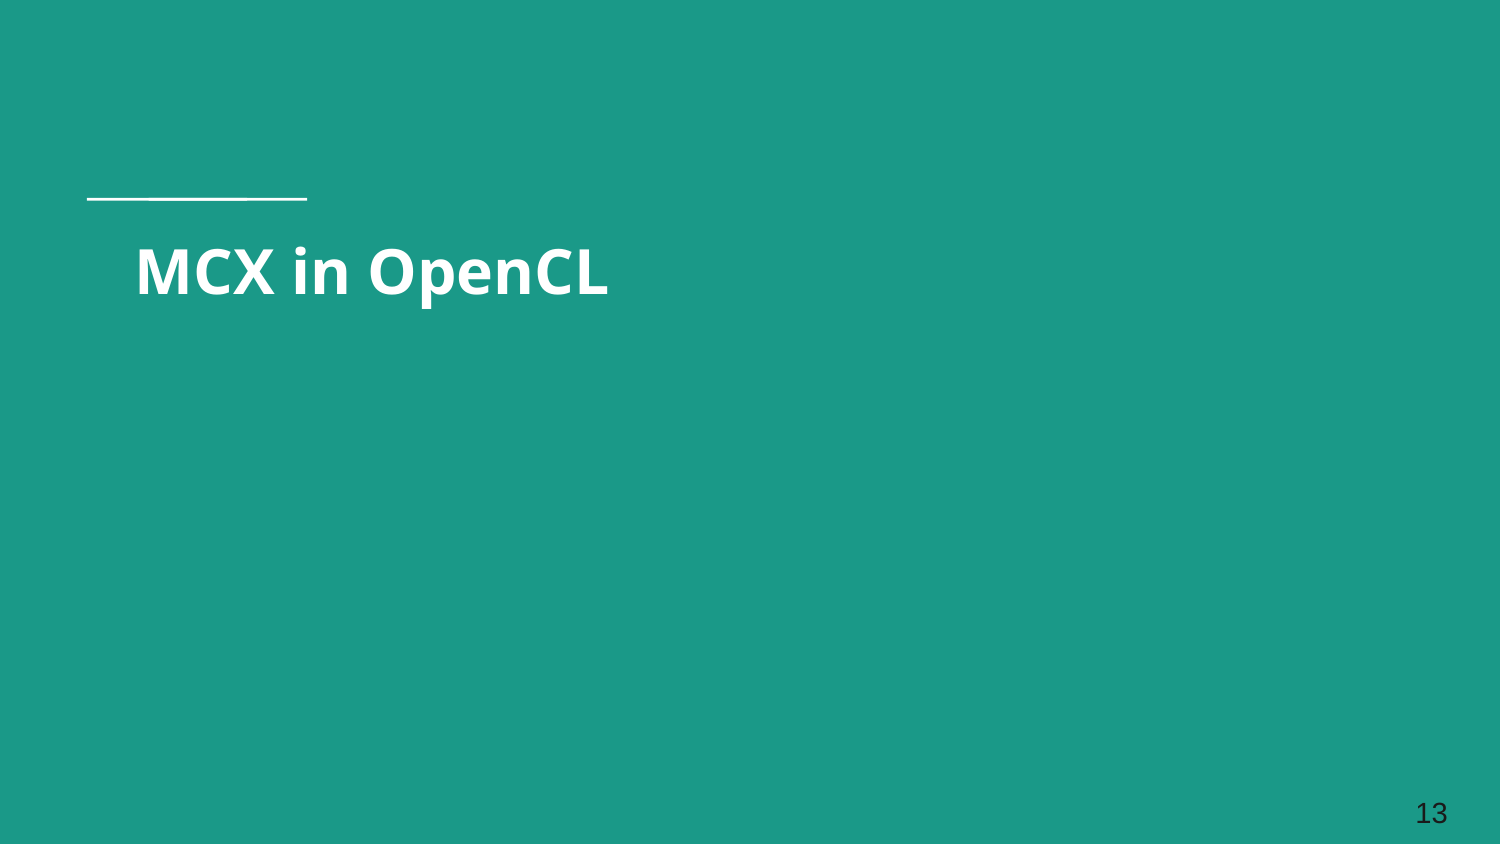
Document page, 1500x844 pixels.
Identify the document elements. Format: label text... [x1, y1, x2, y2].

slide_number 13 [1400, 779, 1491, 844]
title MCX in OpenCL [119, 216, 1381, 466]
